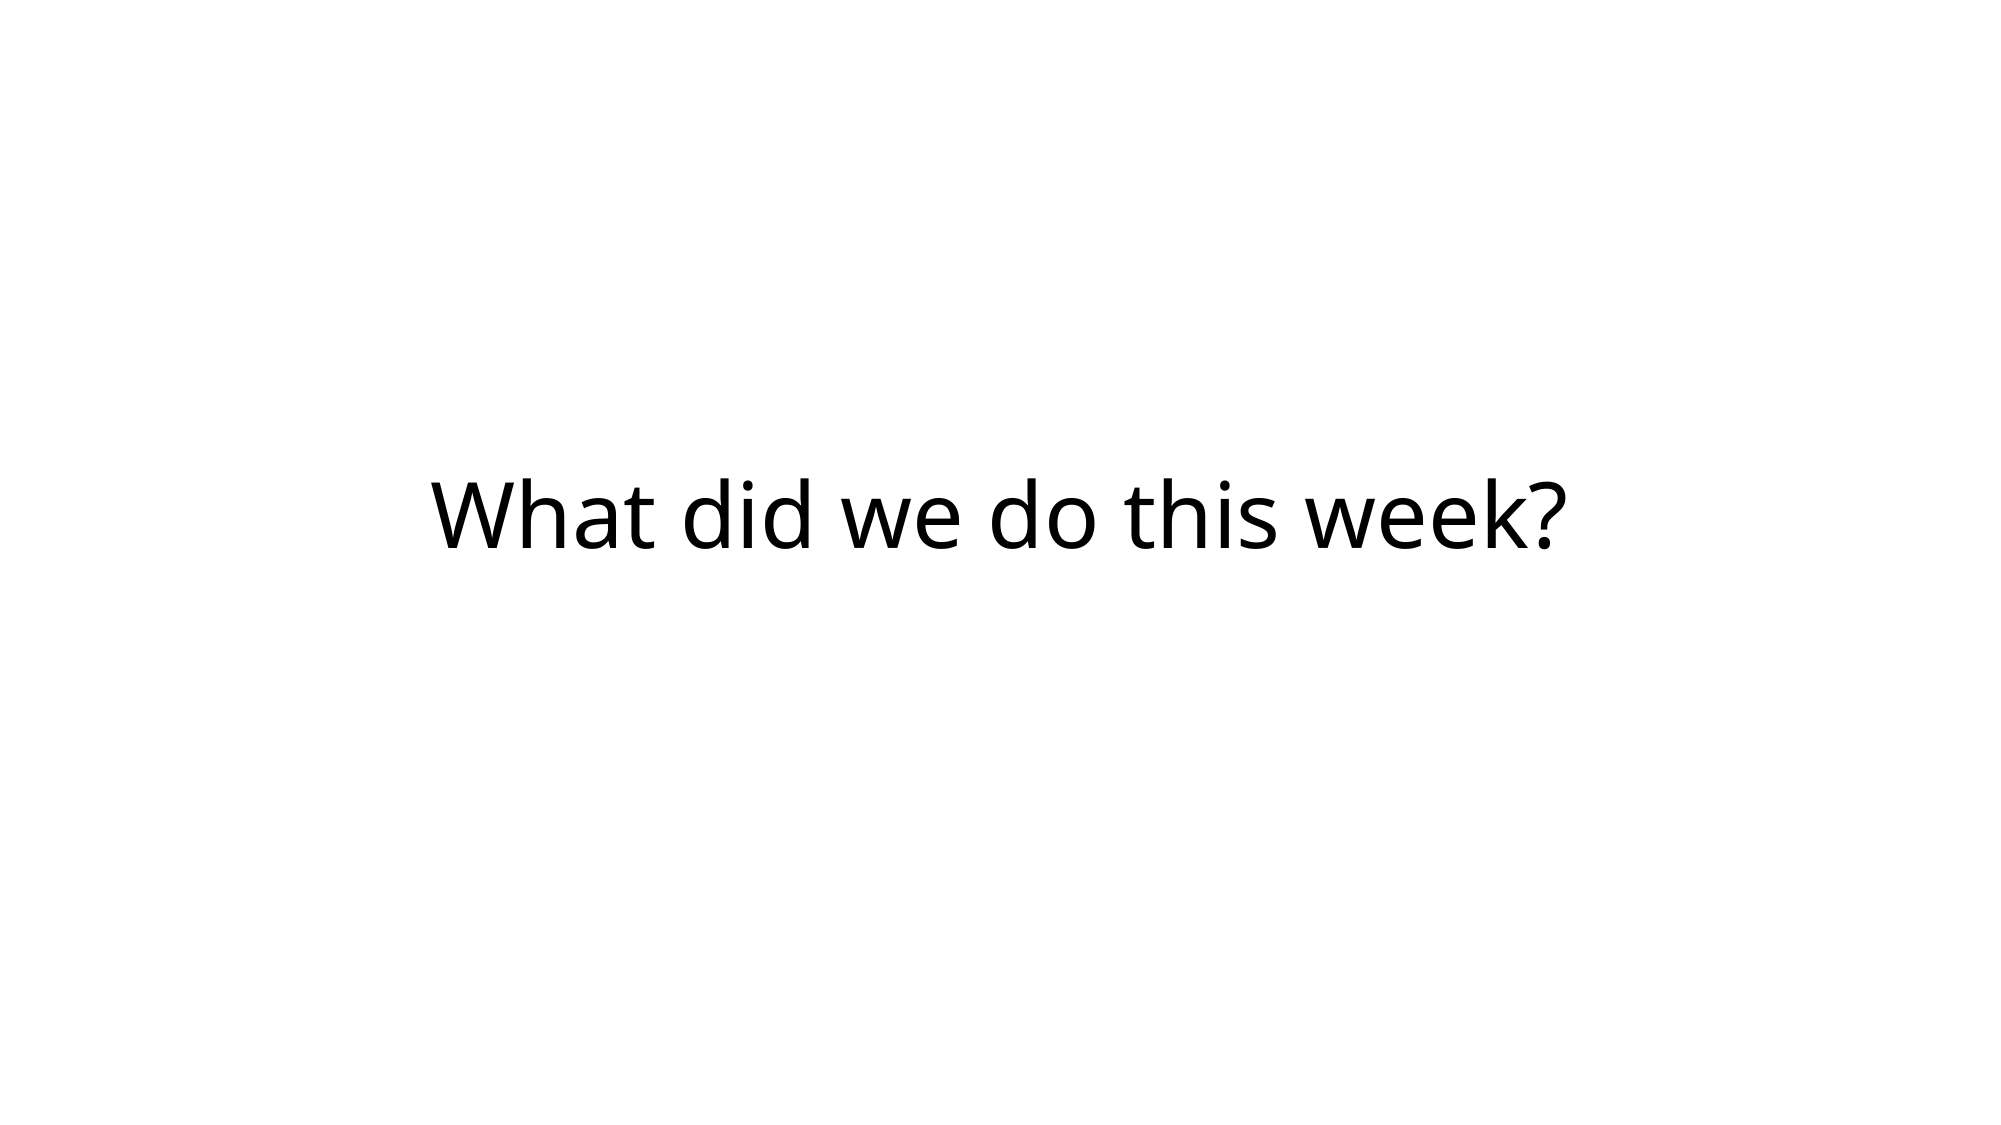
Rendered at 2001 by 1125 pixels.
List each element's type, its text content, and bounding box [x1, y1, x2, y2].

title What did we do this week? [137, 409, 1863, 628]
